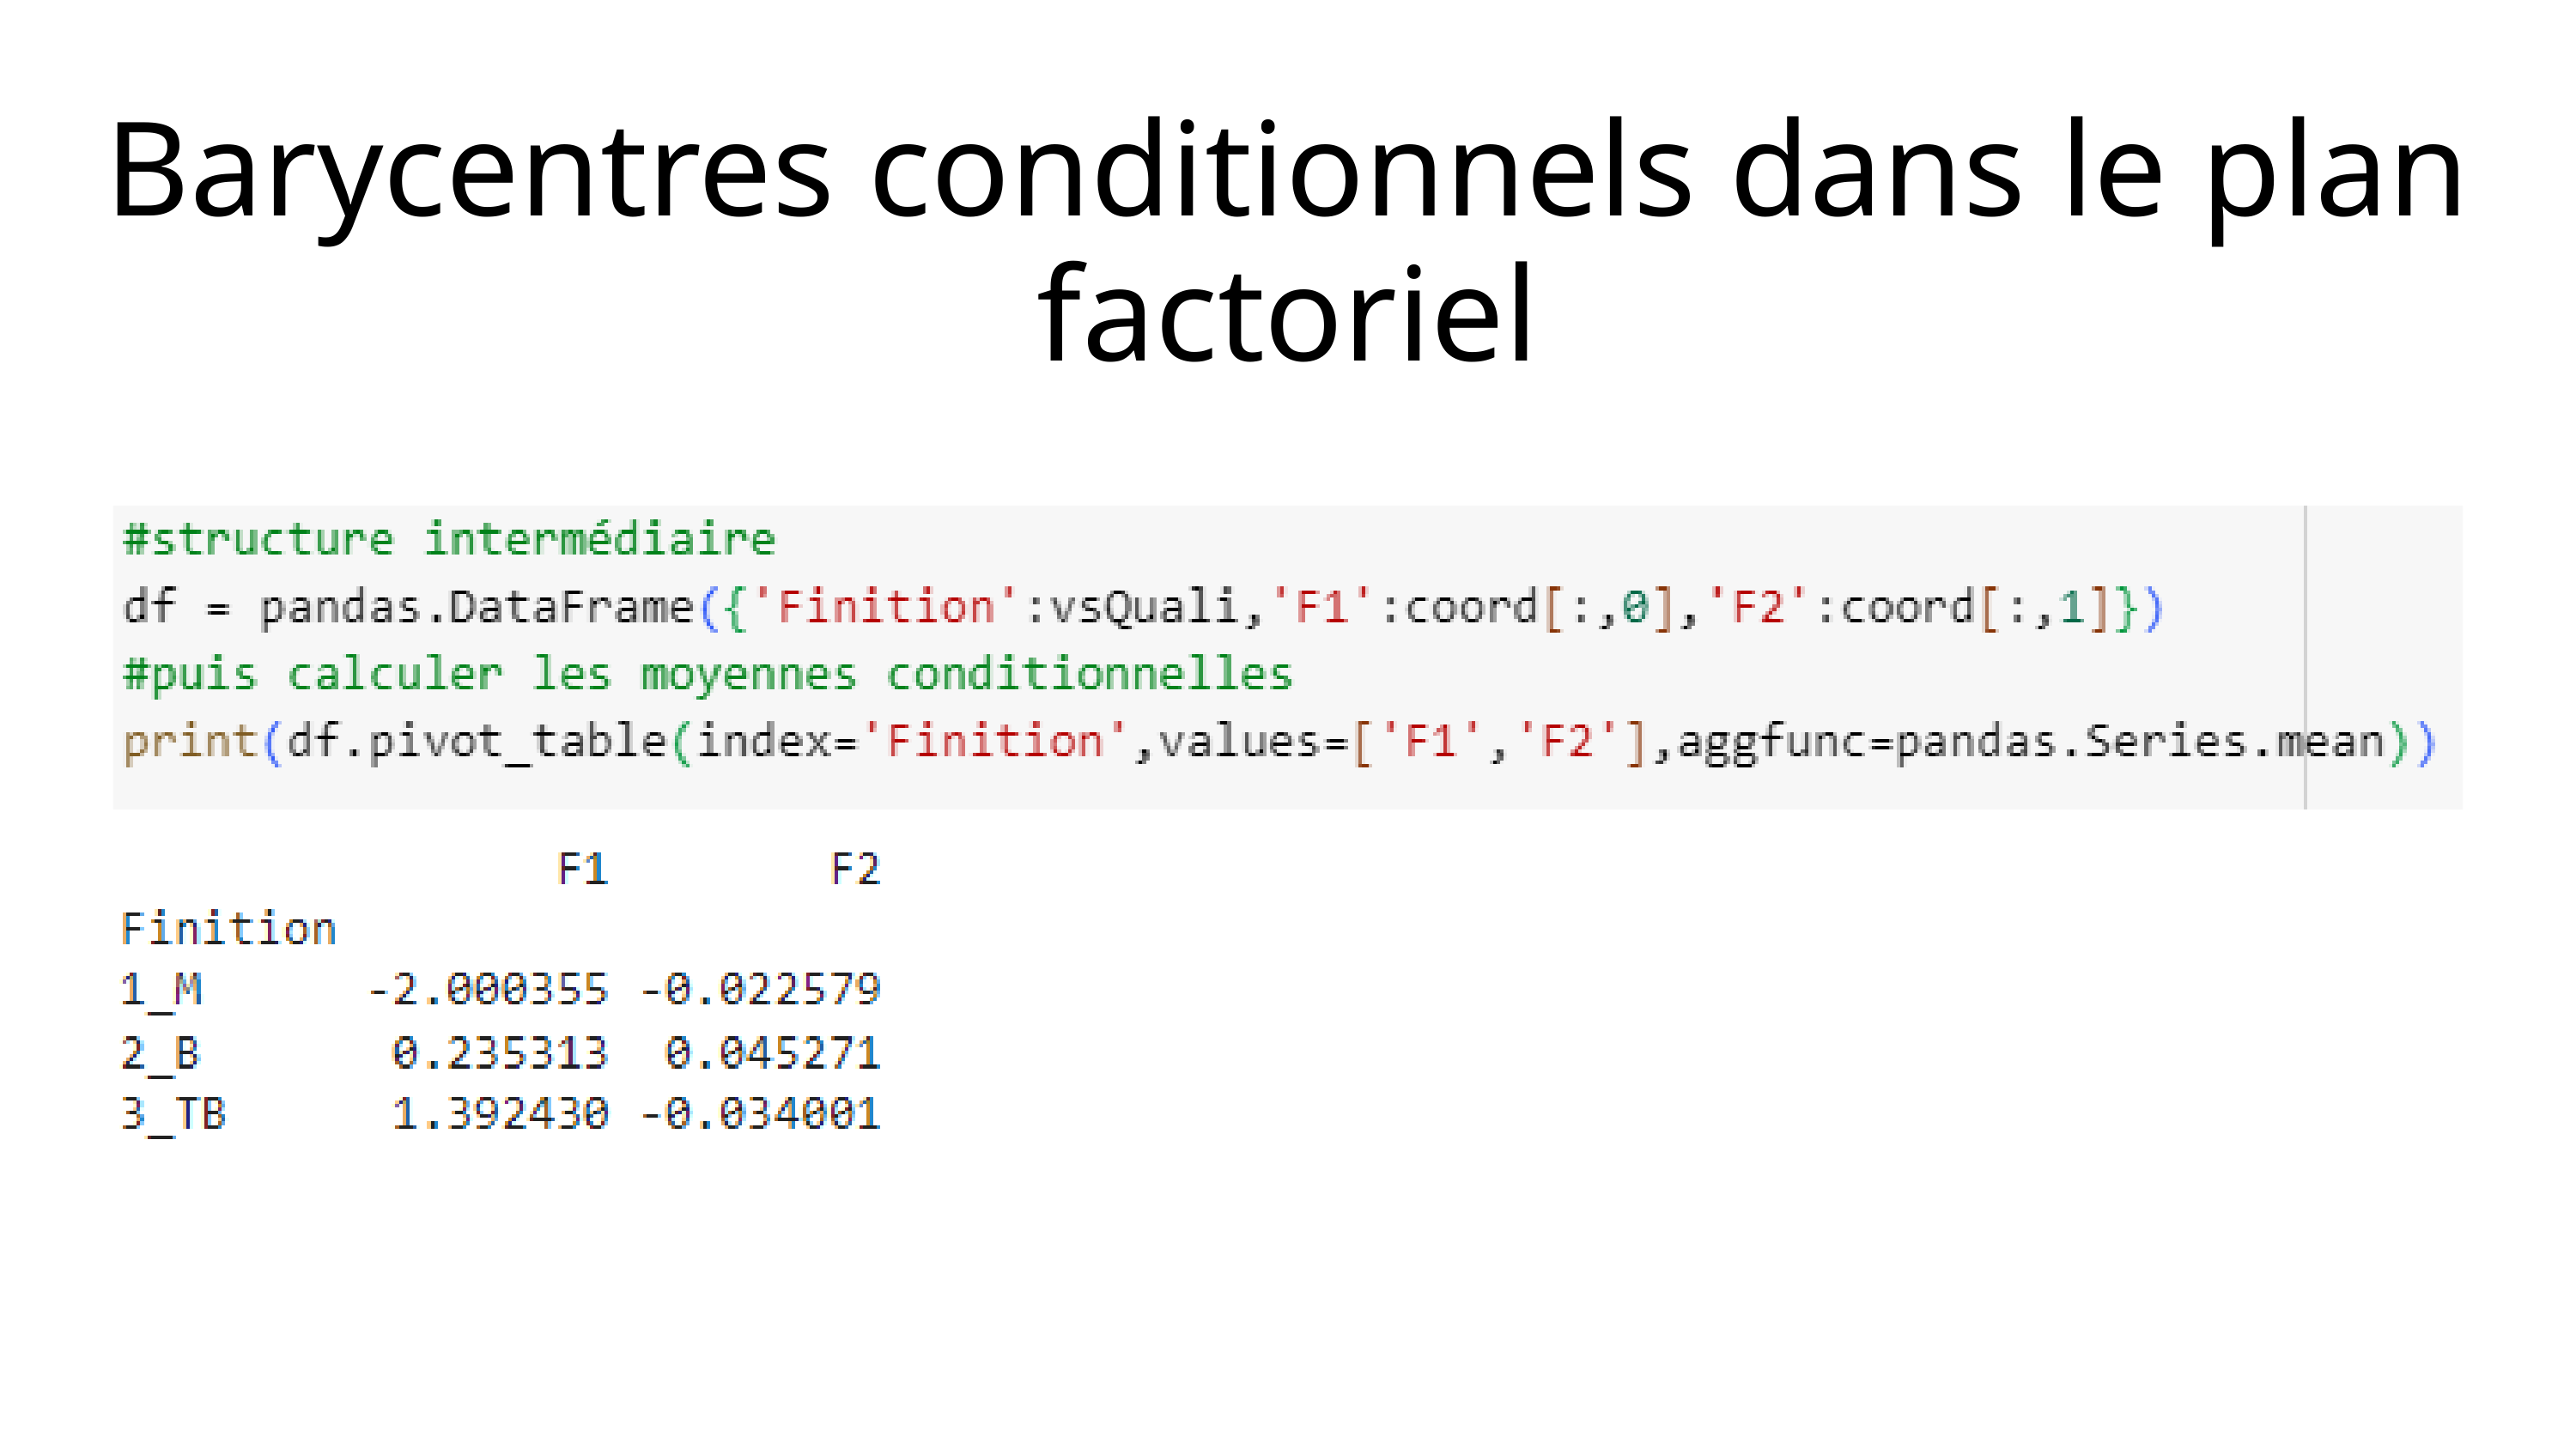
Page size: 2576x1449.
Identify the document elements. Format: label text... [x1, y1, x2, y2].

text_box Barycentres conditionnels dans le plan factoriel [0, 97, 2576, 387]
text_box [112, 506, 2464, 1150]
